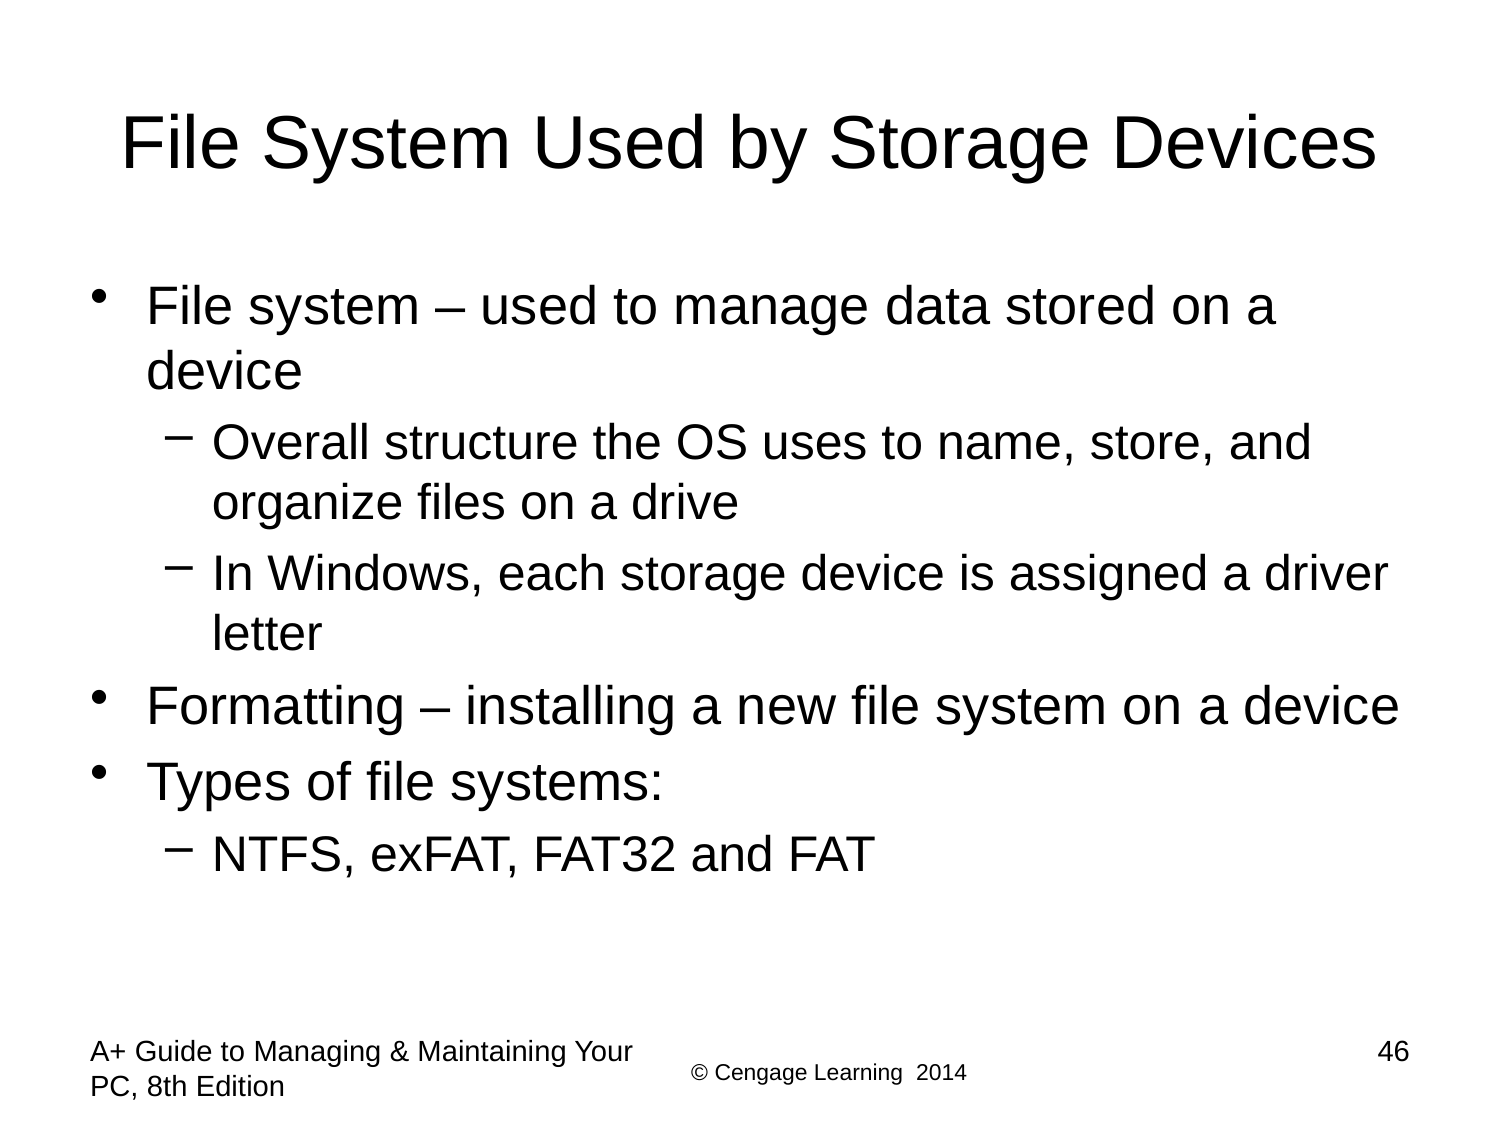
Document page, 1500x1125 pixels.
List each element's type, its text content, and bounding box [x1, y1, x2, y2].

slide_number 46 [1074, 1024, 1426, 1103]
title File System Used by Storage Devices [75, 45, 1425, 233]
list File system – used to manage data stored on a device Overall structure the OS uses to name, store, and organize files on a drive In Windows, each storage device is assigned a driver letter Formatting – installing a new file system on a device Types of file systems: NTFS, exFAT, FAT32 and FAT [75, 262, 1425, 1005]
footer A+ Guide to Managing & Maintaining Your PC, 8th Edition [74, 1024, 676, 1103]
